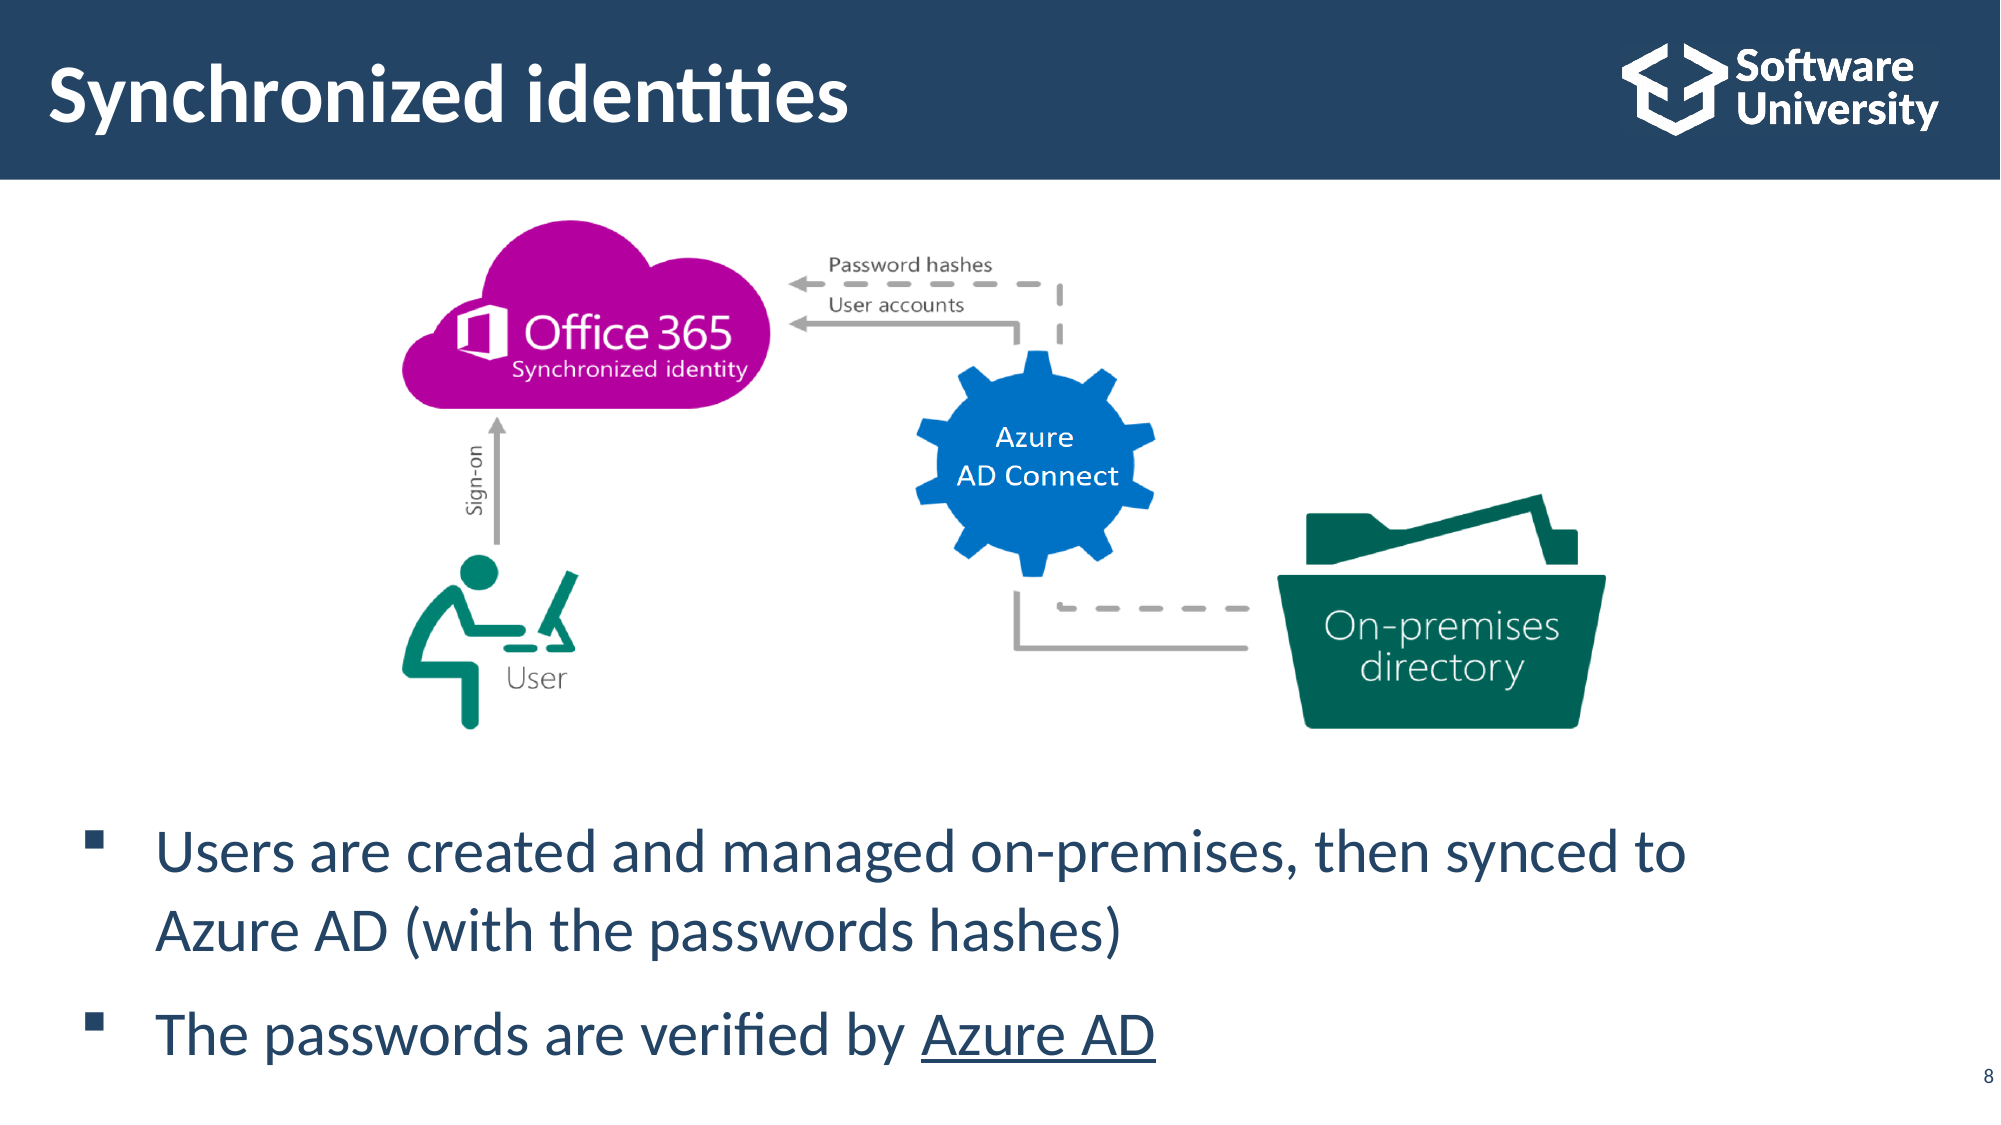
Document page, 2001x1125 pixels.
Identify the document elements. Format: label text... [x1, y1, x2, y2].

title Synchronized identities [31, 16, 1591, 162]
picture [1622, 43, 1939, 136]
slide_number 8 [1929, 1049, 2000, 1100]
text_box Users are created and managed on-premises, then synced to Azure AD (with the passwords hashes) The passwords are verified by Azure AD [65, 798, 1930, 1075]
picture [367, 209, 1633, 757]
